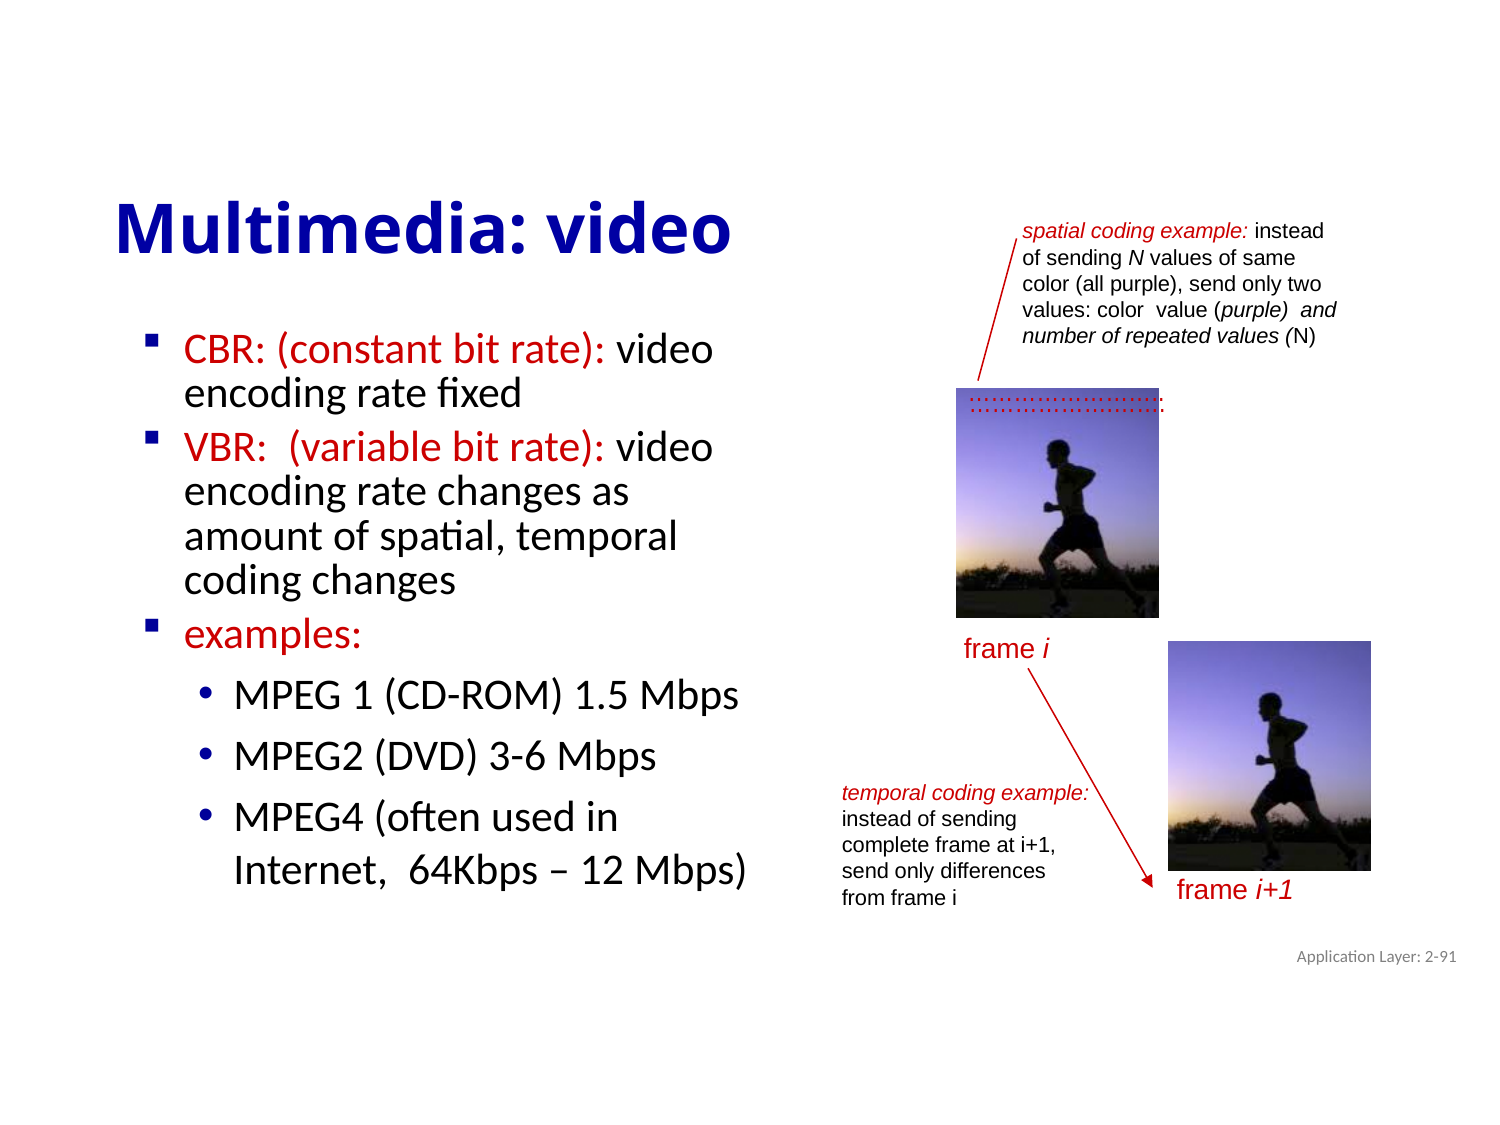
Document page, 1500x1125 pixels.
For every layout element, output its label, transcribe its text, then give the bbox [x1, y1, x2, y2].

text_box CBR: (constant bit rate): video encoding rate fixed VBR: (variable bit rate): video encoding rate changes as amount of spatial, temporal coding changes examples: MPEG 1 (CD-ROM) 1.5 Mbps MPEG2 (DVD) 3-6 Mbps MPEG4 (often used in Internet, 64Kbps – 12 Mbps) [127, 320, 774, 924]
title Multimedia: video [98, 176, 1392, 287]
slide_number Application Layer: 2-91 [1134, 933, 1472, 979]
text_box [827, 209, 1371, 919]
